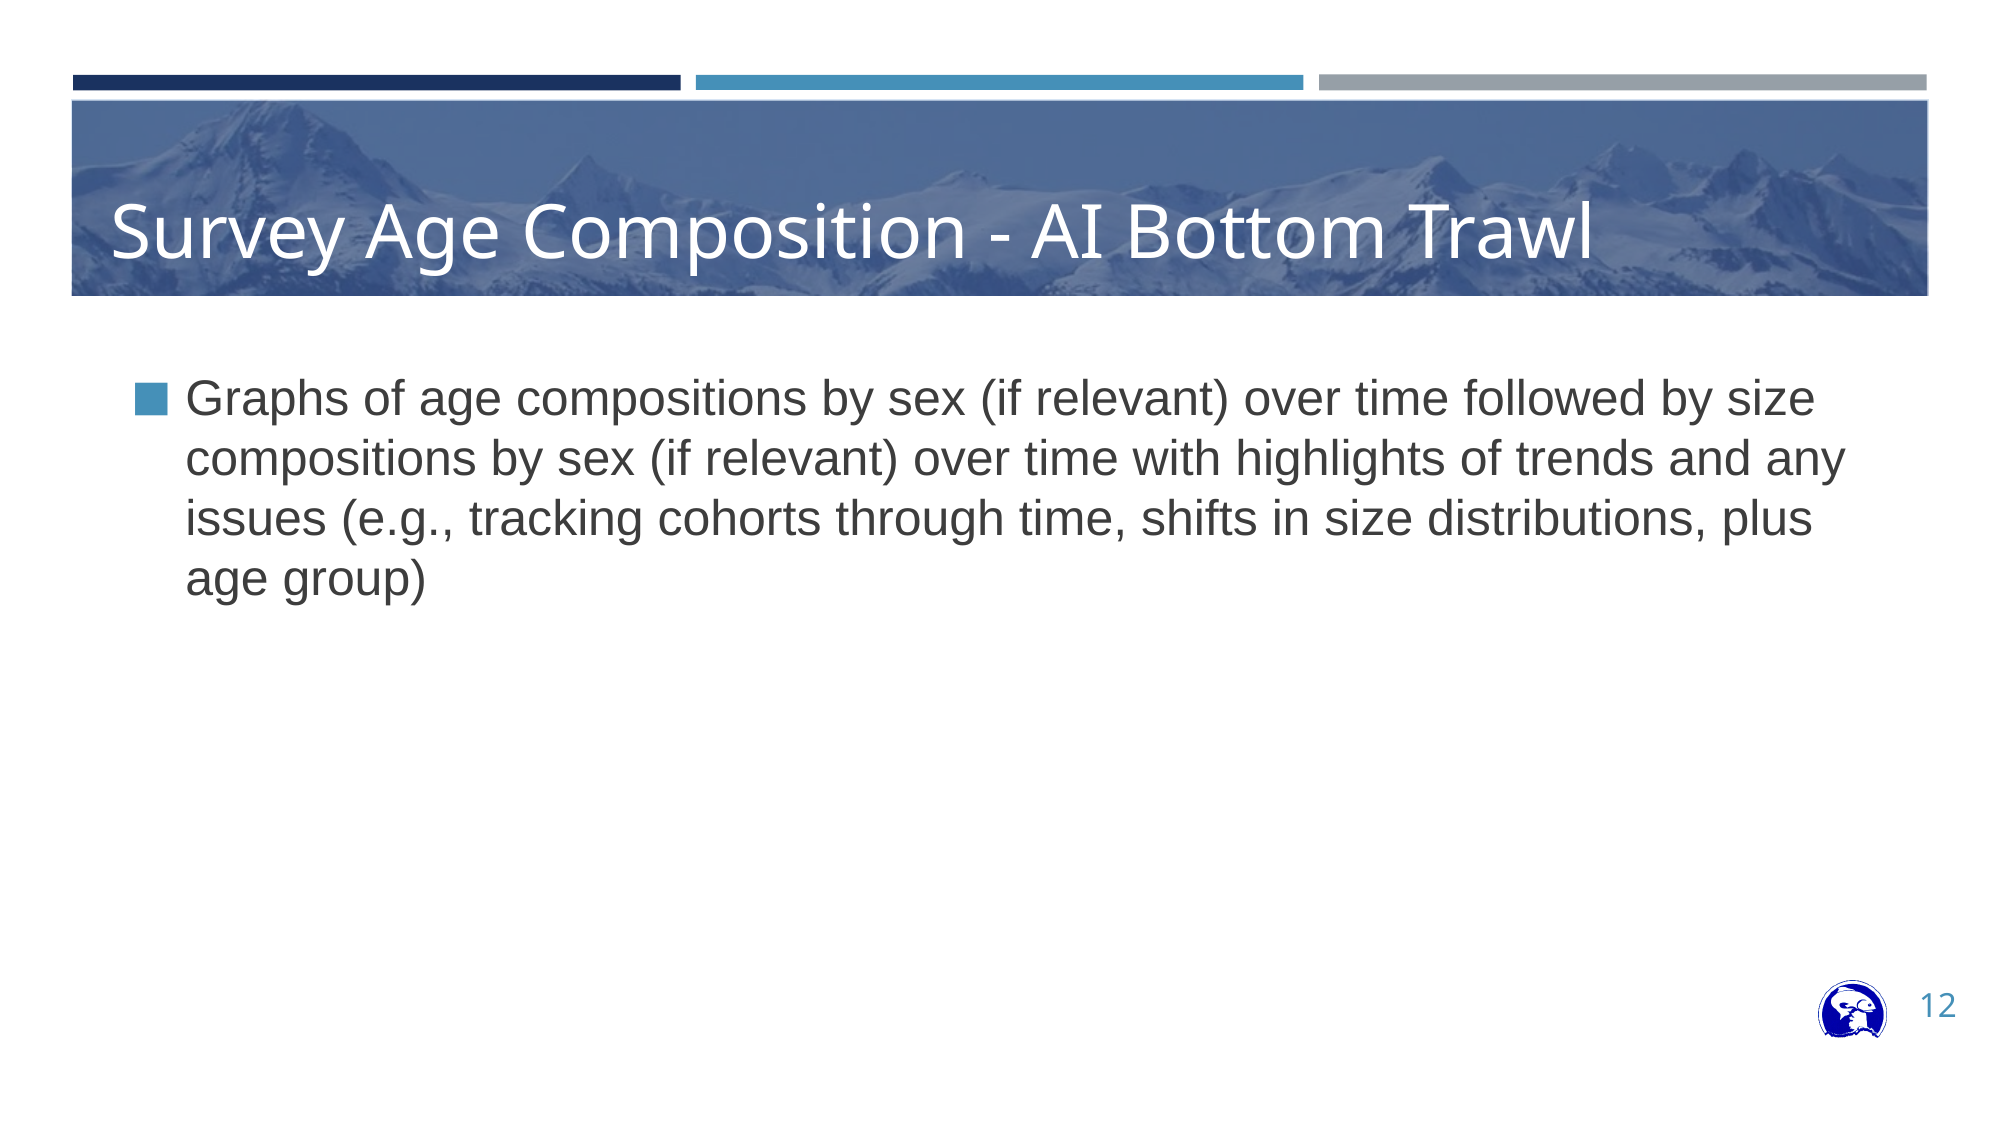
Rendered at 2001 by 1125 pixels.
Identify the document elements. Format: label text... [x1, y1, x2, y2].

slide_number 12 [1732, 977, 1972, 1037]
title Survey Age Composition - AI Bottom Trawl [95, 115, 1905, 282]
text_box [71, 99, 1929, 296]
list Graphs of age compositions by sex (if relevant) over time followed by size compositions by sex (if relevant) over time with highlights of trends and any issues (e.g., tracking cohorts through time, shifts in size distributions, plus age group) [95, 357, 1905, 962]
